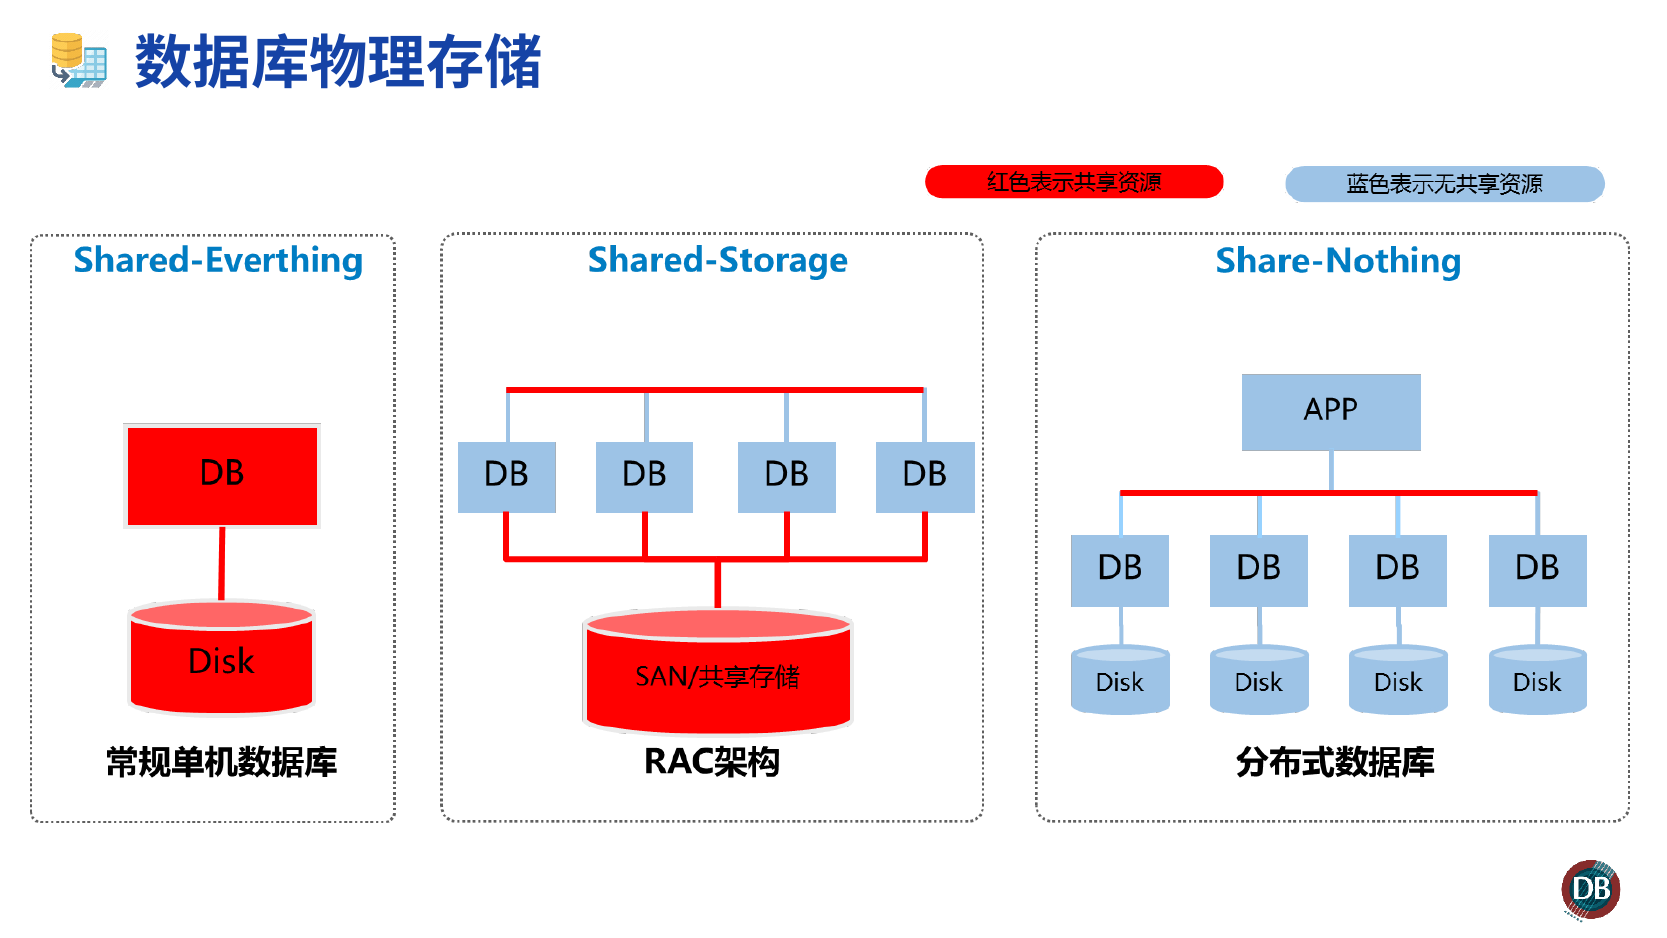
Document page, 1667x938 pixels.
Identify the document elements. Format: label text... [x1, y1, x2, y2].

title 数据库物理存储 [118, 17, 1590, 103]
picture [4, 161, 1631, 824]
picture [1557, 858, 1623, 924]
picture [49, 30, 109, 90]
